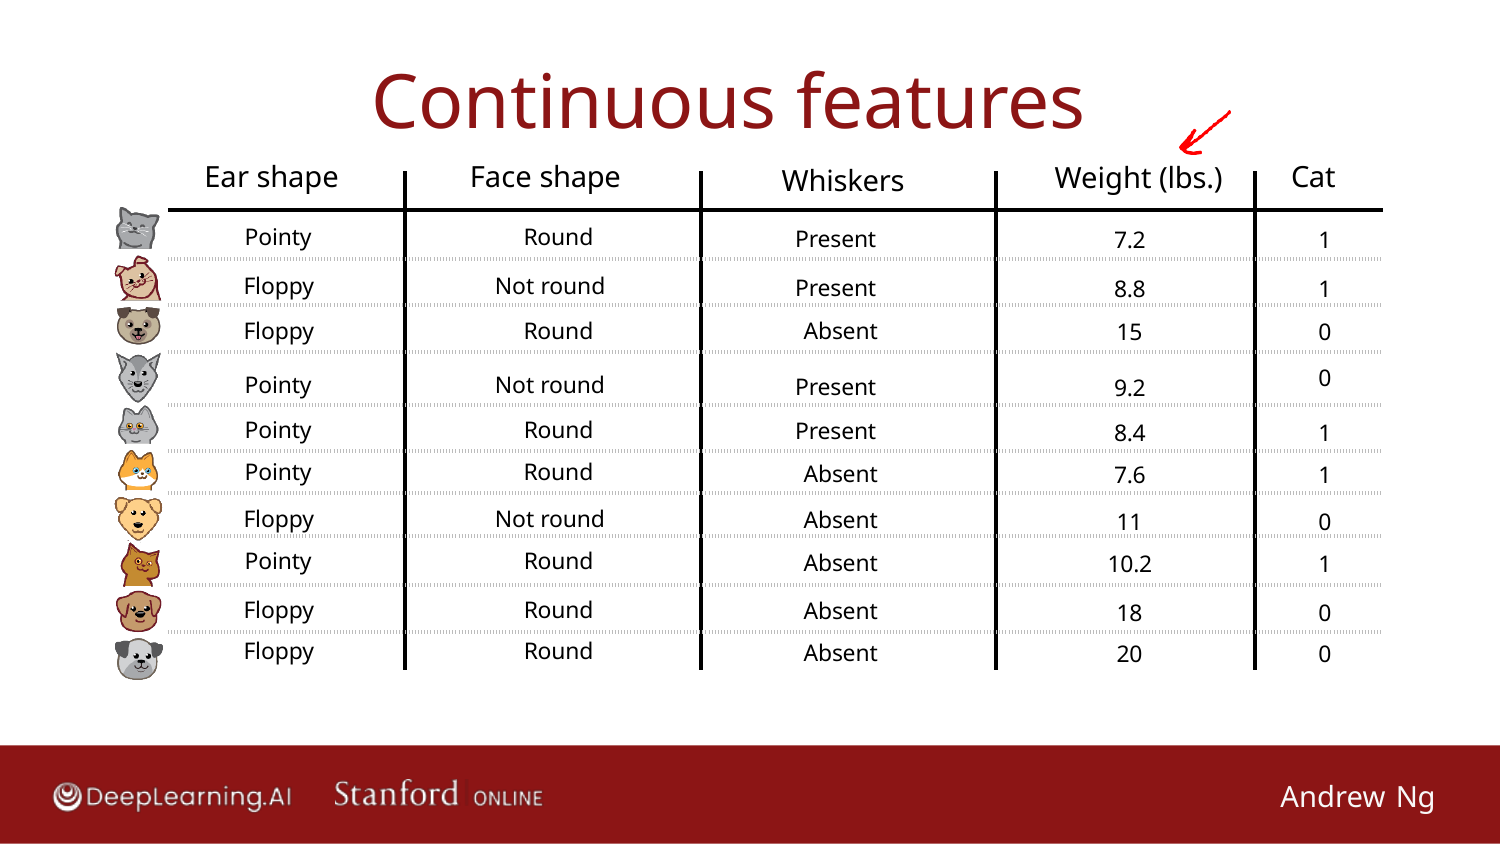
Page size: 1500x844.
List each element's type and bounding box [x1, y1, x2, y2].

table_header [1257, 171, 1383, 208]
table_cell [703, 212, 994, 670]
table_cell [407, 212, 699, 670]
footer [1277, 774, 1445, 844]
title [80, 0, 1420, 195]
table_header [168, 171, 403, 208]
table_header [407, 171, 699, 208]
table_header [998, 171, 1253, 208]
text_box [113, 206, 163, 680]
picture [1178, 110, 1232, 155]
table_cell [1257, 212, 1383, 670]
table_header [703, 171, 994, 208]
picture [335, 779, 544, 814]
table_cell [998, 212, 1253, 670]
table_cell [168, 212, 403, 670]
picture [51, 770, 293, 825]
